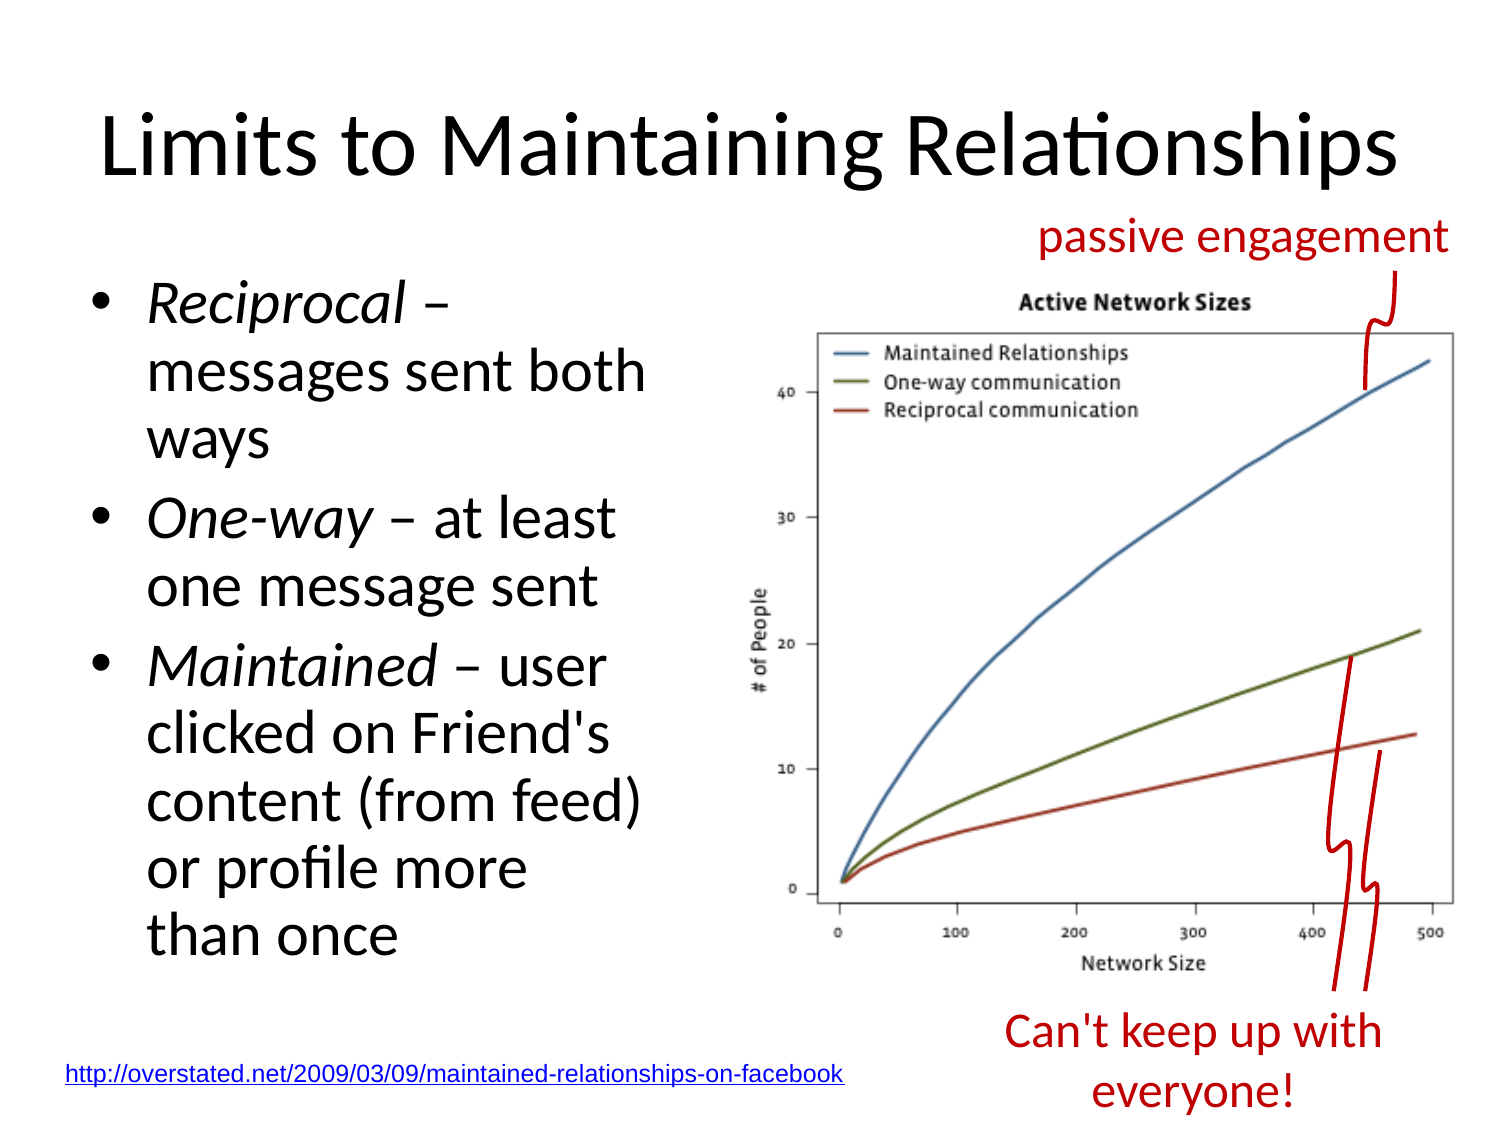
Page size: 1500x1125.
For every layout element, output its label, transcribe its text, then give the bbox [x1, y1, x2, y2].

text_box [949, 656, 1438, 1125]
list Reciprocal – messages sent both ways One-way – at least one message sent Maintained – user clicked on Friend's content (from feed) or profile more than once [75, 262, 675, 1005]
text_box http://overstated.net/2009/03/09/maintained-relationships-on-facebook [50, 1050, 944, 1096]
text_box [999, 194, 1488, 391]
picture [730, 274, 1469, 991]
title Limits to Maintaining Relationships [75, 45, 1425, 233]
